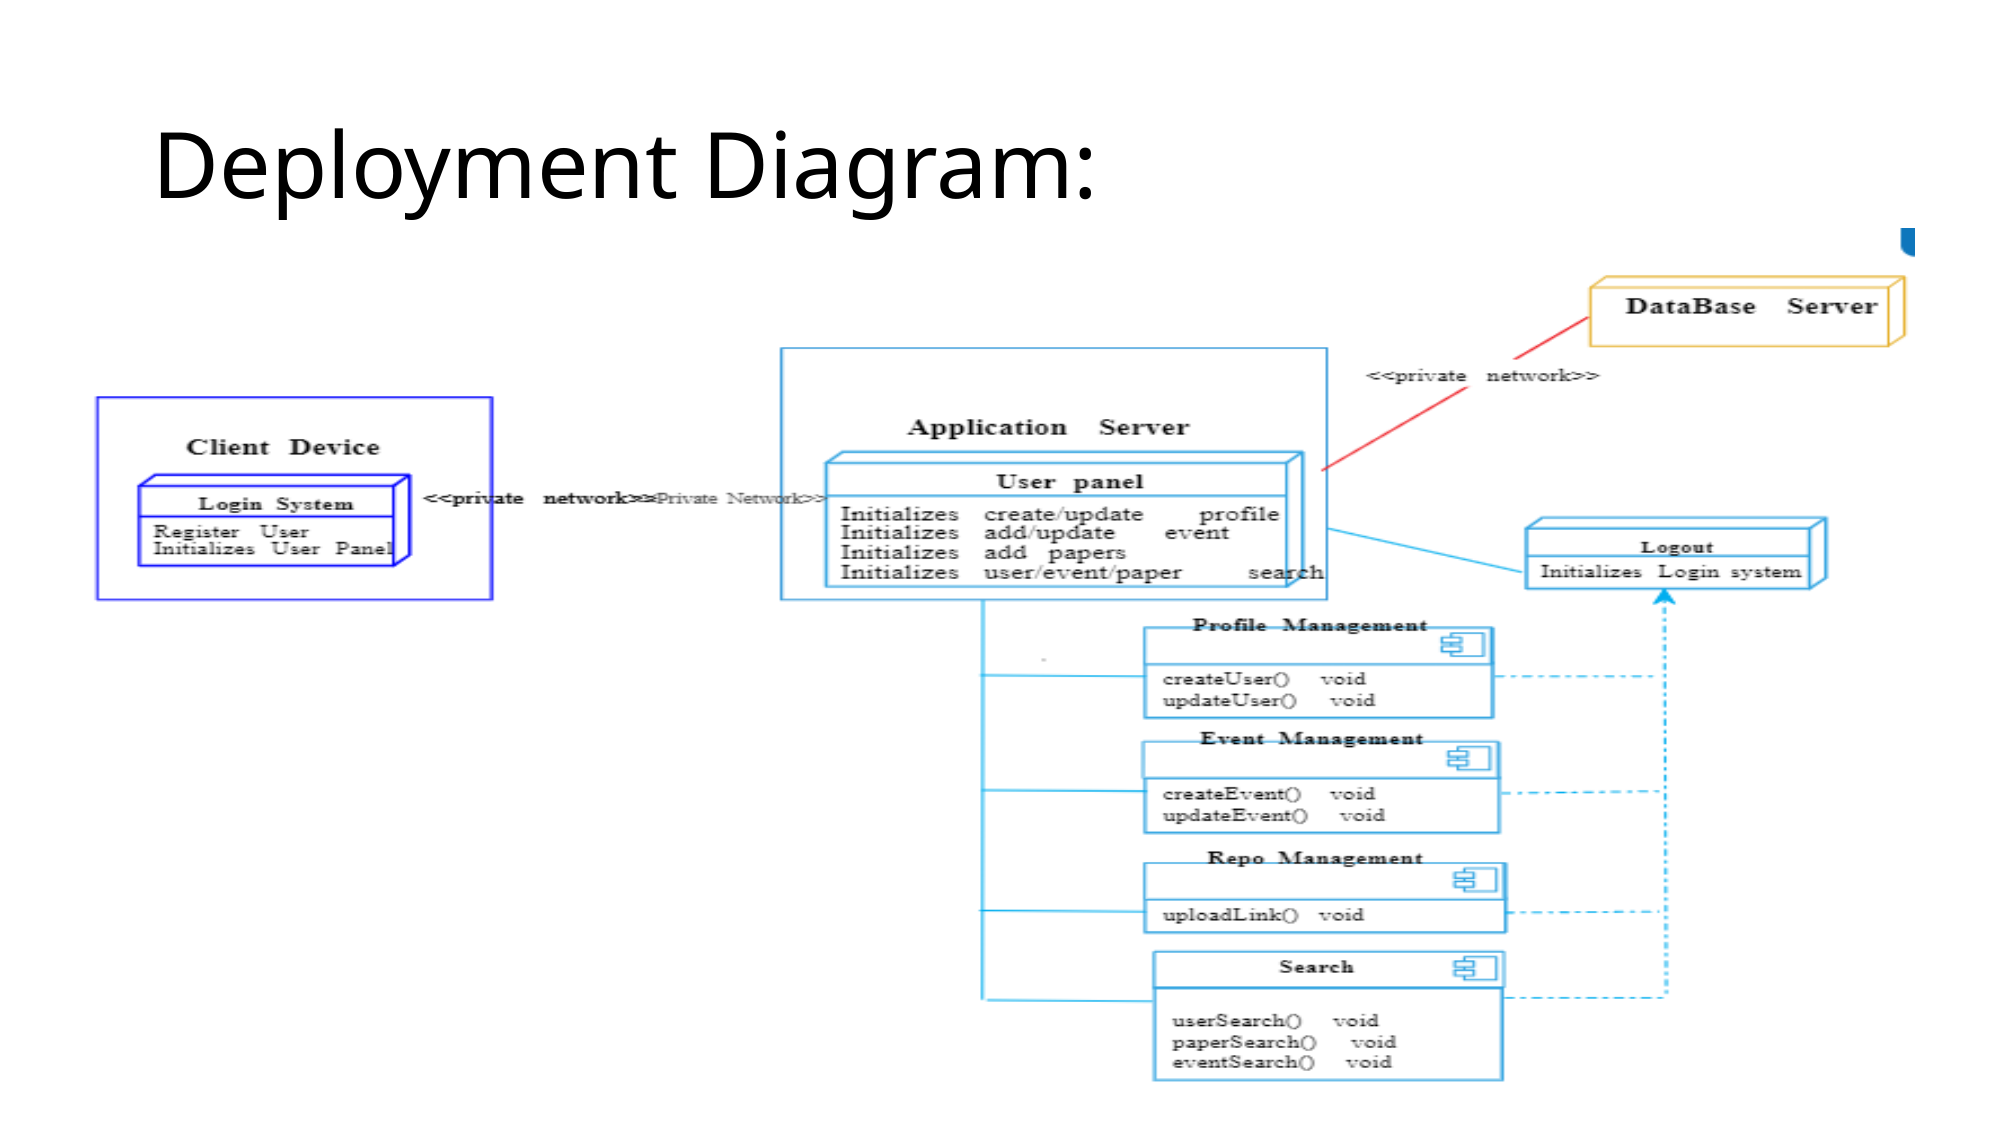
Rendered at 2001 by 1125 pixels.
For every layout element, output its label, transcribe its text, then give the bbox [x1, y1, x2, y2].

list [59, 228, 1916, 1120]
title Deployment Diagram: [137, 59, 1863, 228]
